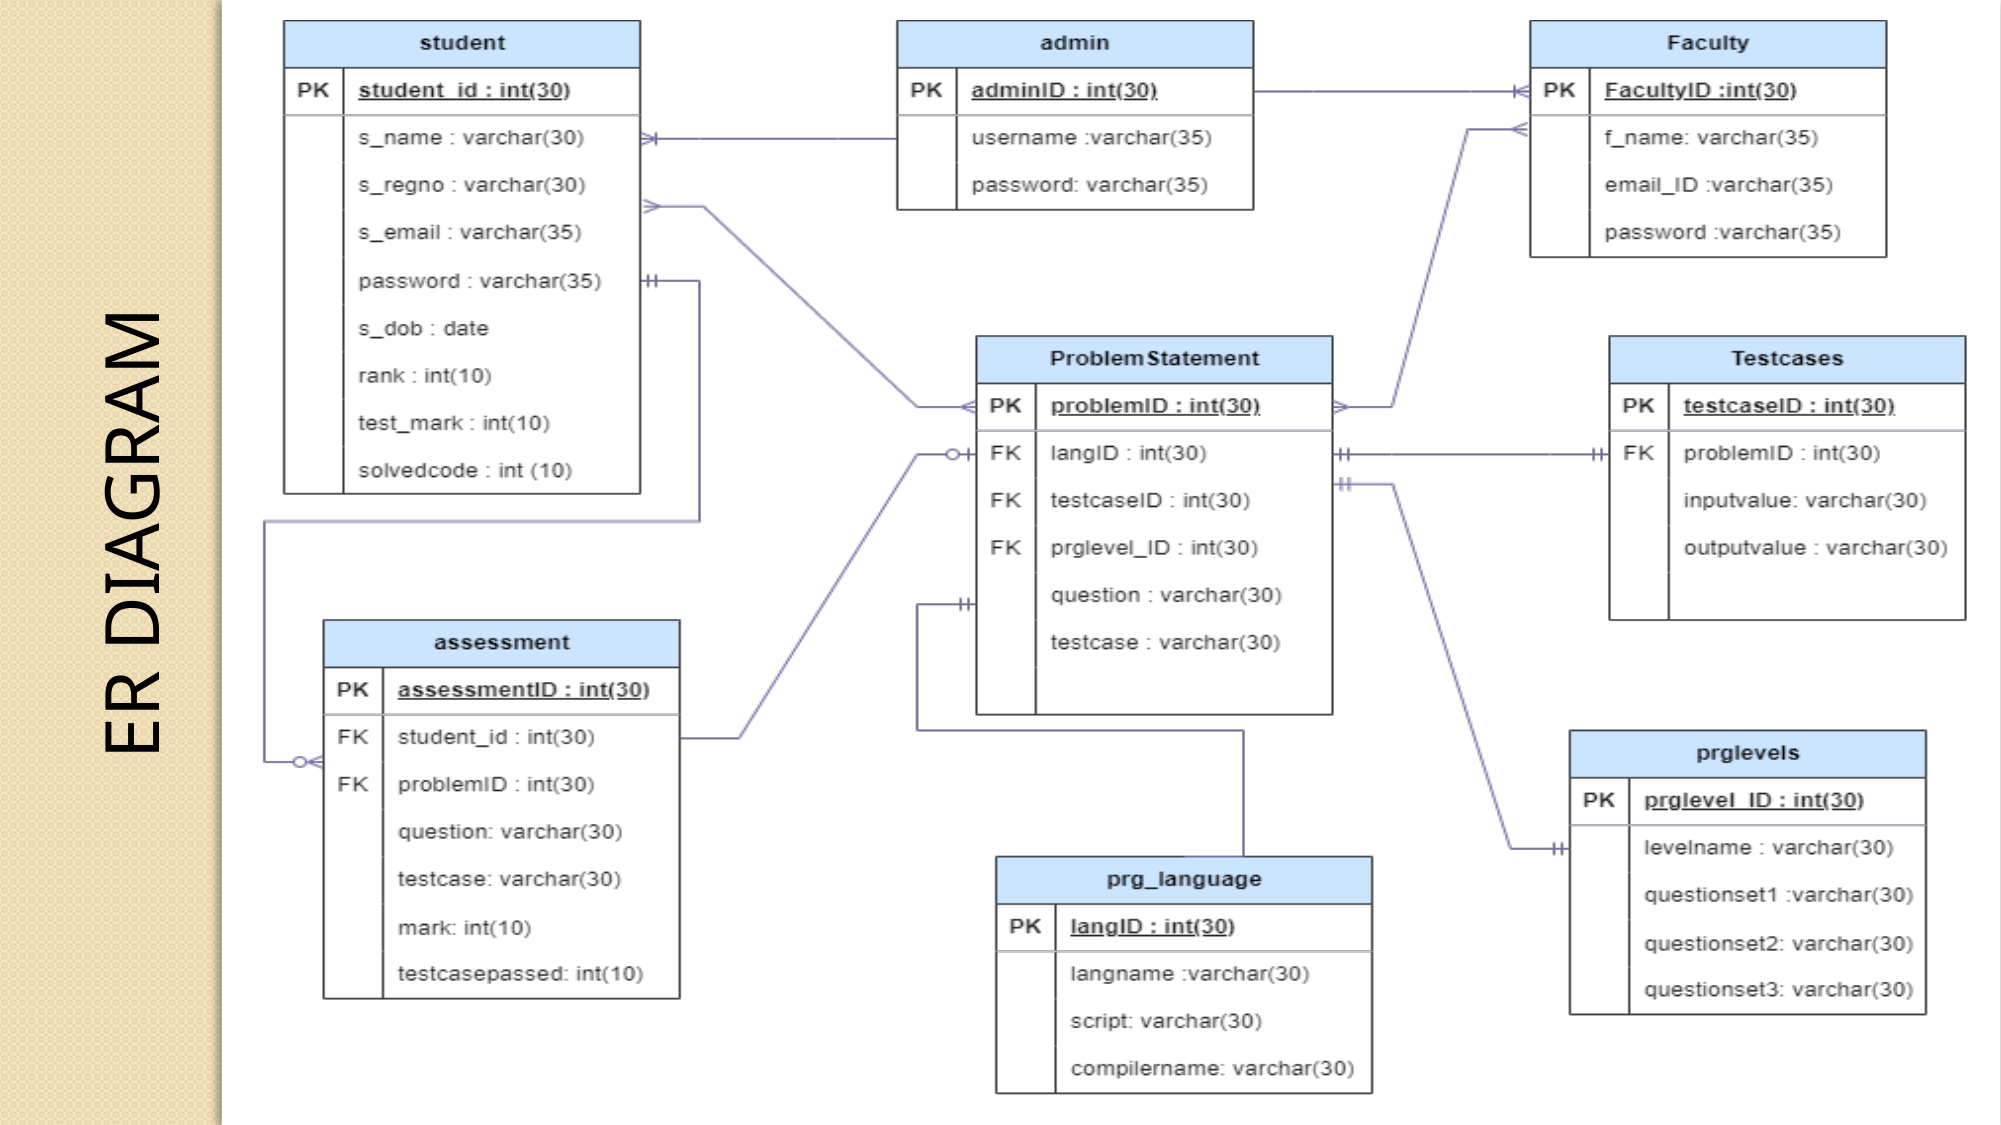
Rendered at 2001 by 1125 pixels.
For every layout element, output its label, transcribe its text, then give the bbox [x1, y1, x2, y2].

picture [248, 20, 1970, 1096]
text_box ER DIAGRAM [77, 292, 183, 775]
